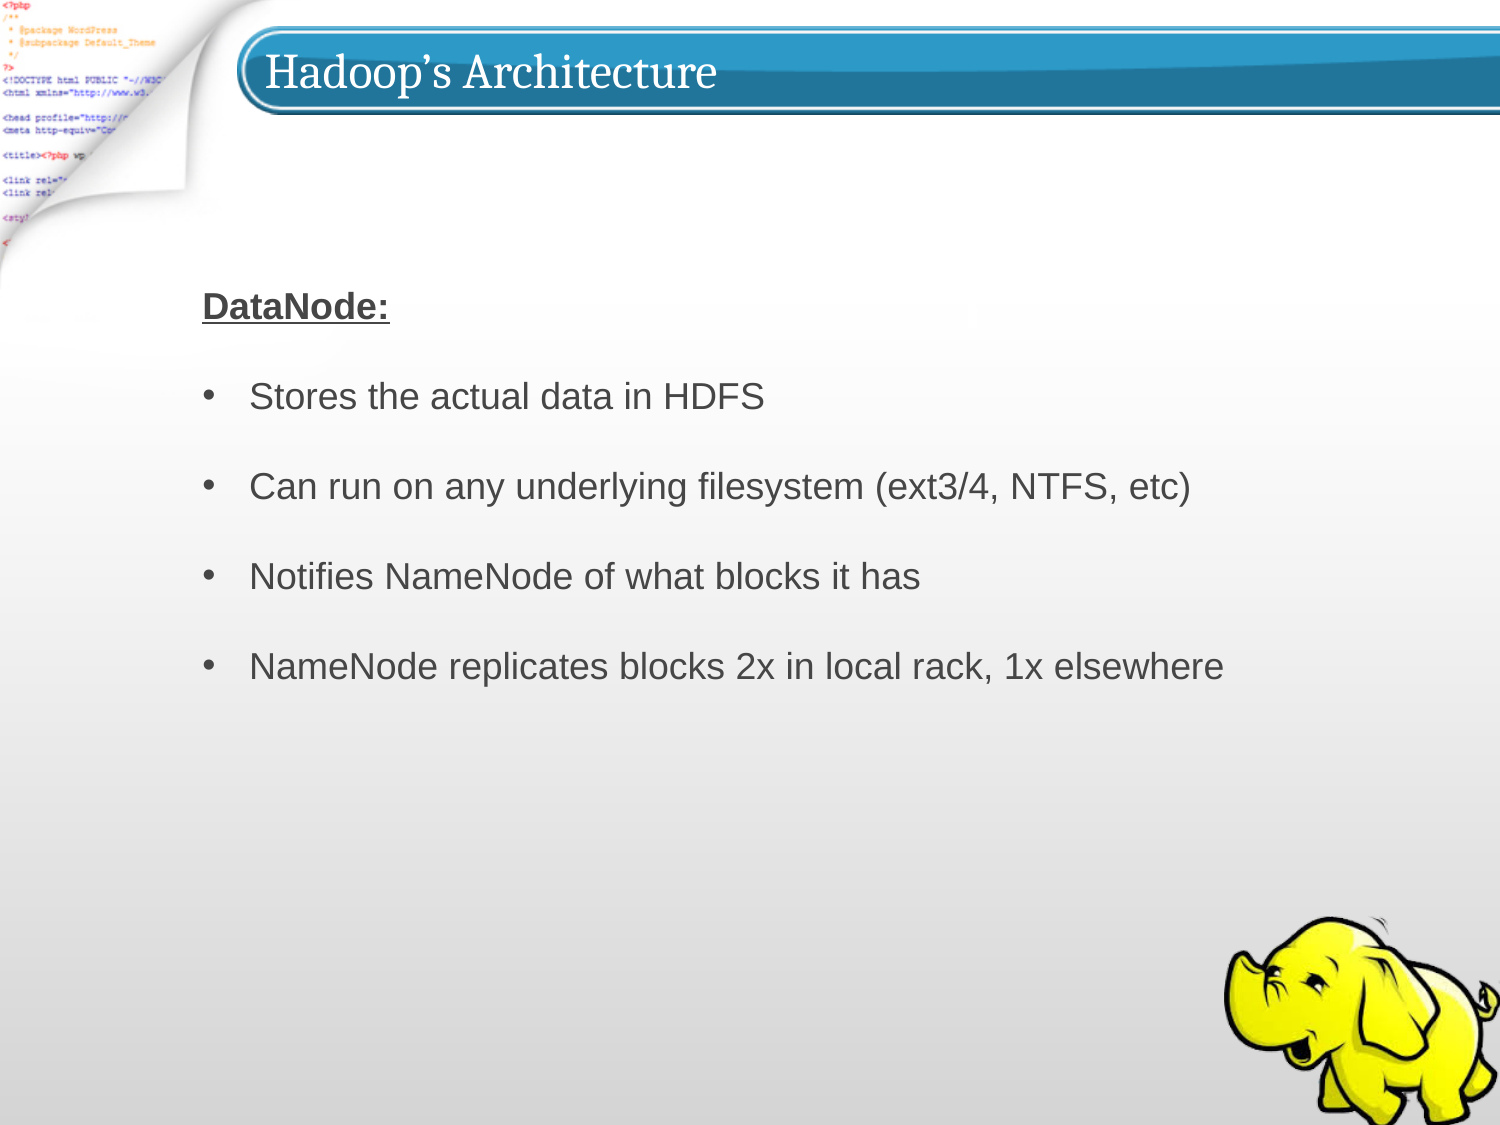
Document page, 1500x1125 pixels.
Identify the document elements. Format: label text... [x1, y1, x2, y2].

picture [0, 0, 1500, 1125]
text_box DataNode: Stores the actual data in HDFS Can run on any underlying filesystem (ext3/4, NTFS, etc) Notifies NameNode of what blocks it has NameNode replicates blocks 2x in local rack, 1x elsewhere [187, 274, 1275, 695]
